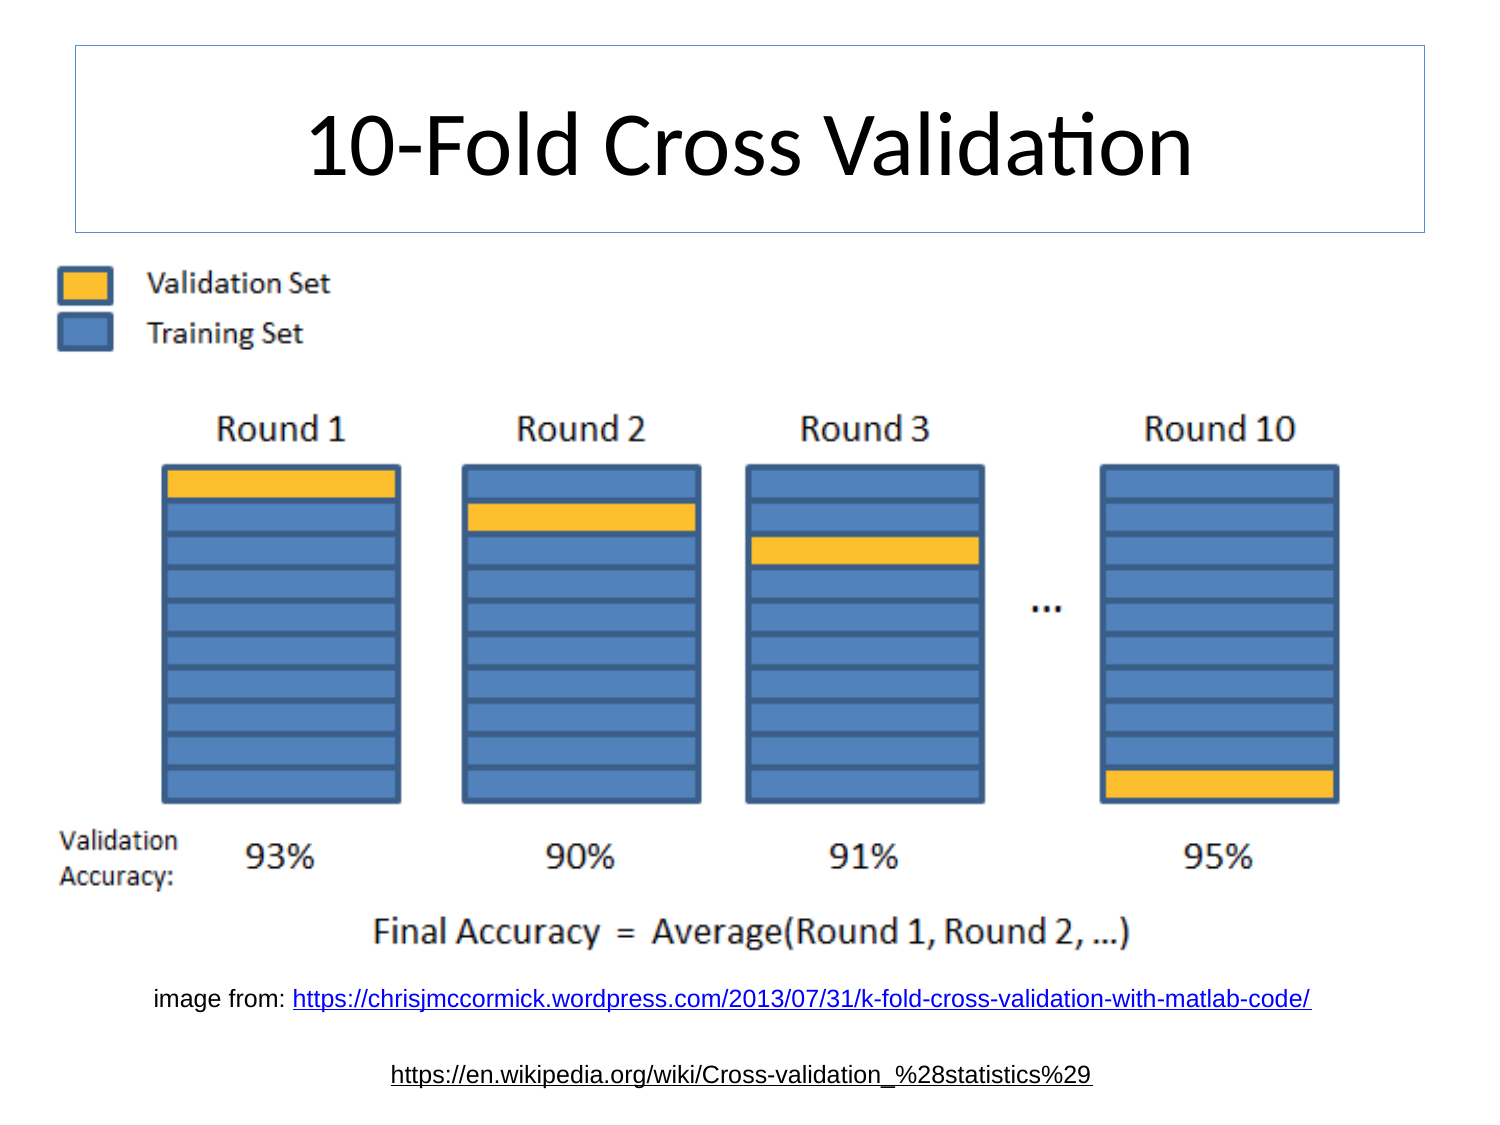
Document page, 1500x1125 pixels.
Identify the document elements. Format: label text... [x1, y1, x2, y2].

picture [39, 251, 1461, 1013]
title 10-Fold Cross Validation [75, 45, 1425, 233]
text_box https://en.wikipedia.org/wiki/Cross-validation_%28statistics%29 [375, 1051, 1115, 1096]
